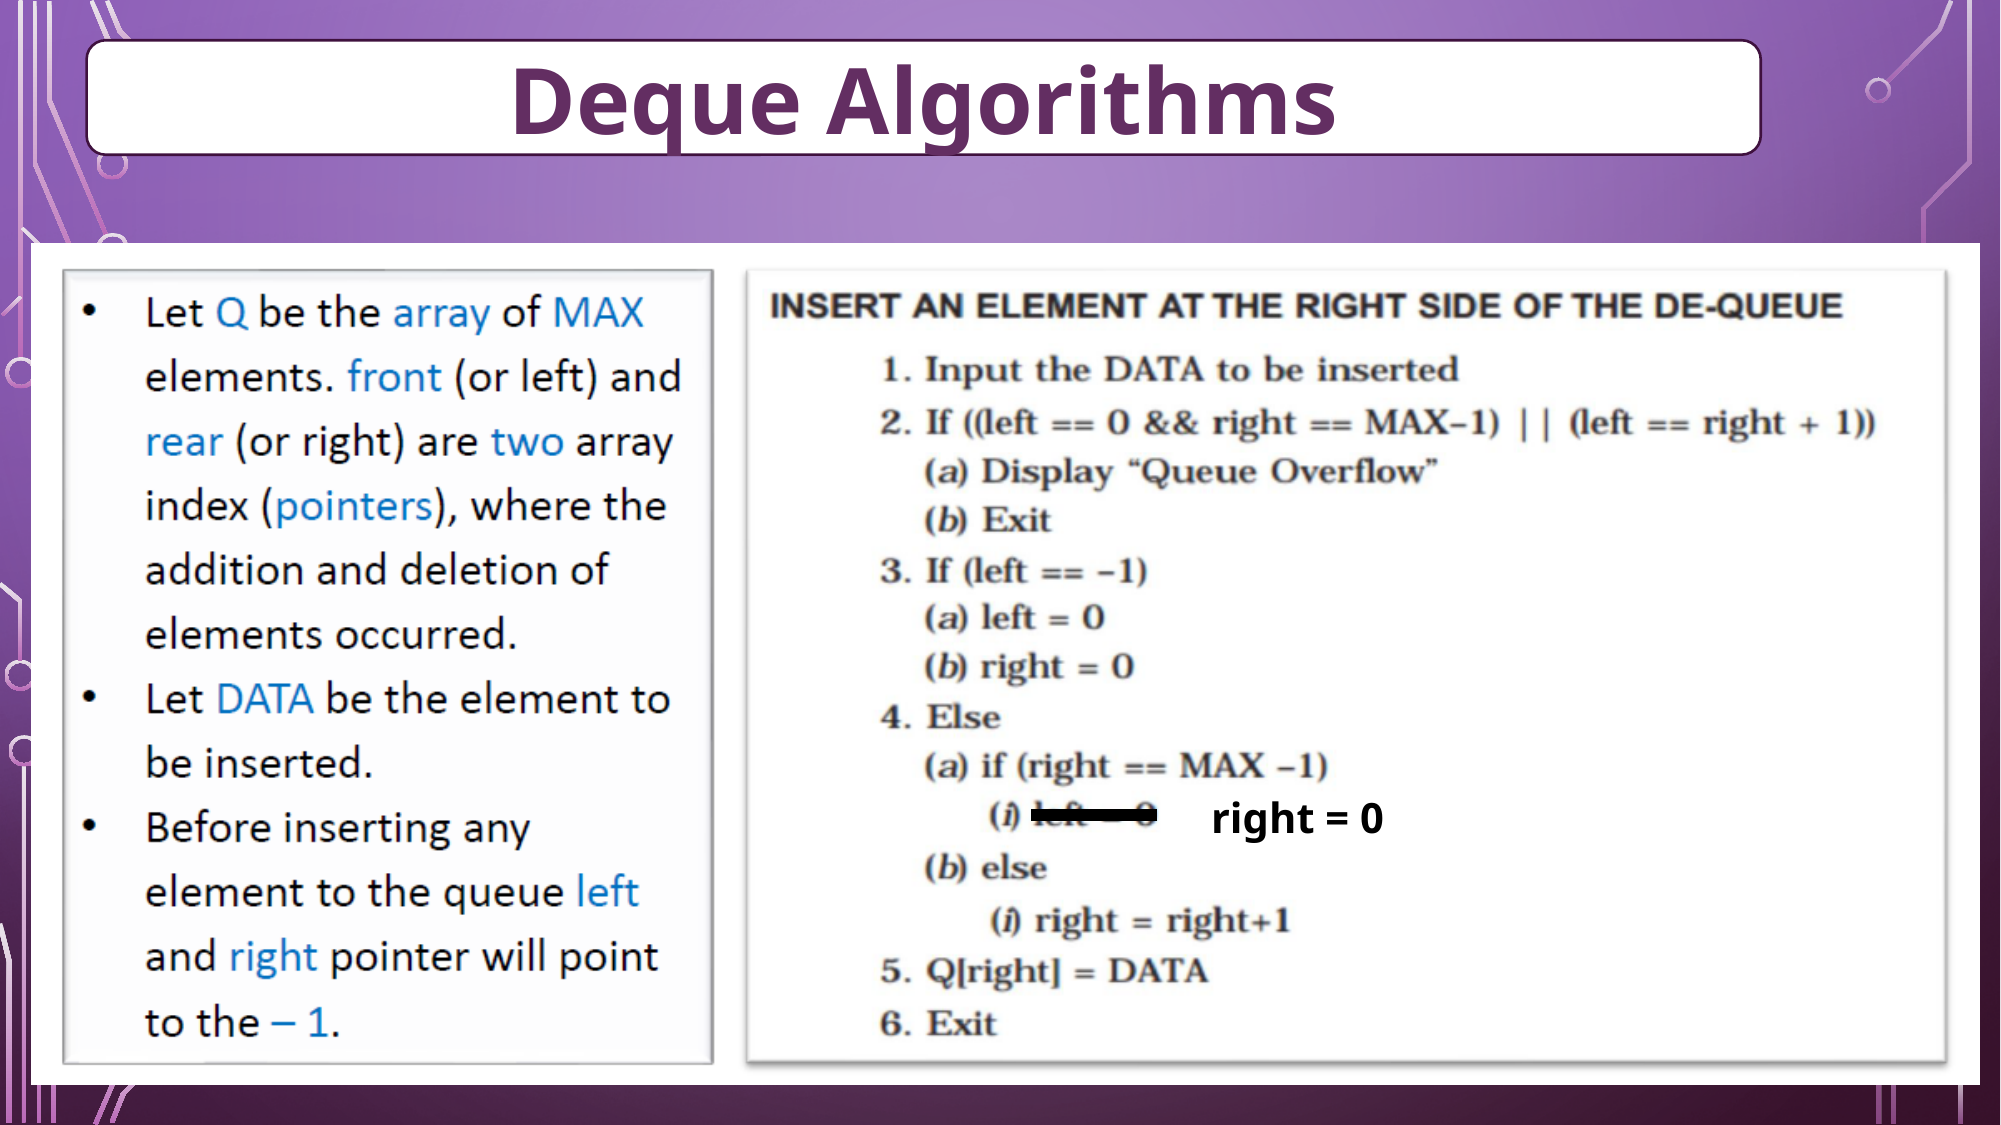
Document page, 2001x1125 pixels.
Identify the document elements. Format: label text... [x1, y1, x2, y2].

text_box Deque Algorithms [85, 38, 1763, 157]
picture [31, 243, 1980, 1085]
